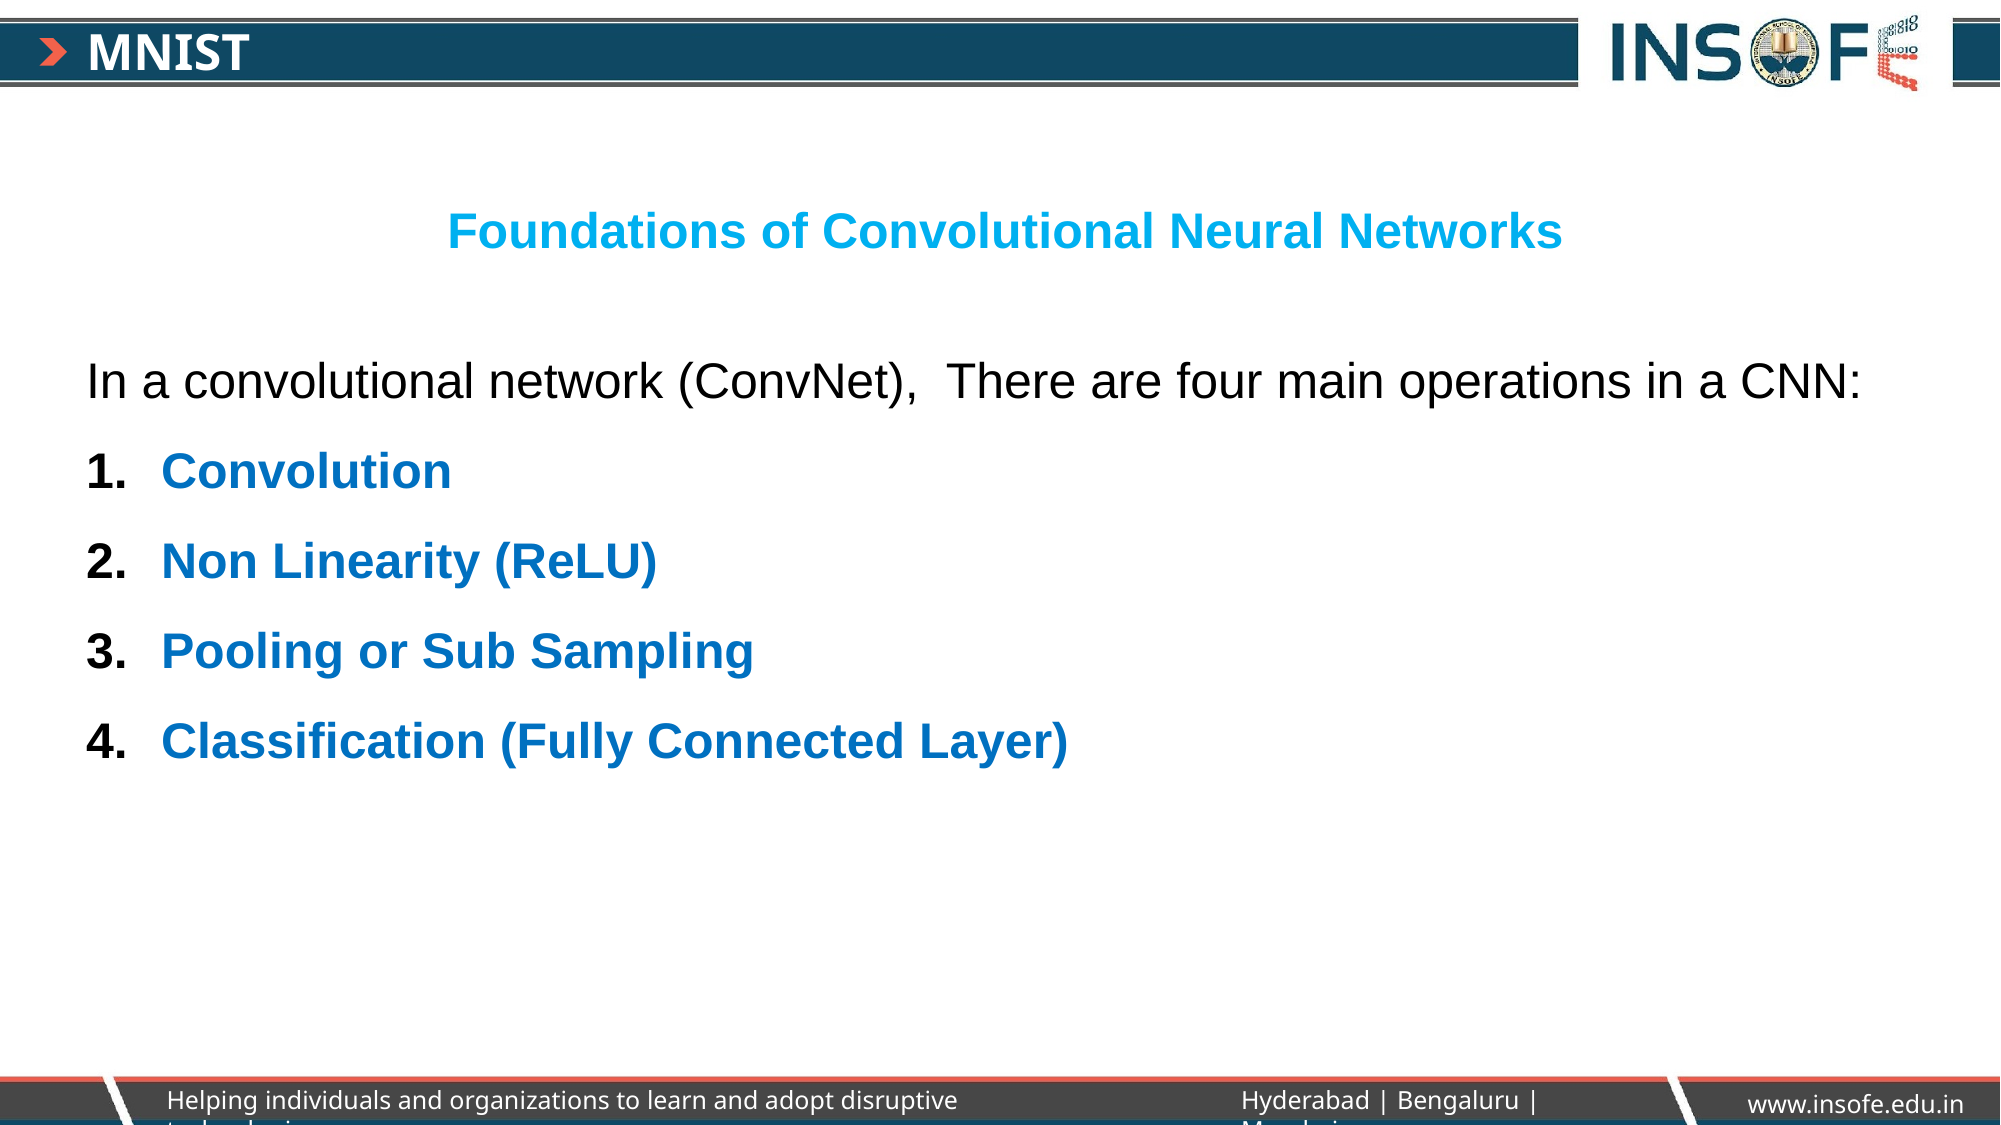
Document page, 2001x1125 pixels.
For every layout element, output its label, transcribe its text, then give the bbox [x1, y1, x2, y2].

text_box Foundations of Convolutional Neural Networks In a convolutional network (ConvNet), There are four main operations in a CNN: Convolution Non Linearity (ReLU) Pooling or Sub Sampling Classification (Fully Connected Layer) [71, 190, 1941, 776]
picture [0, 0, 2000, 1125]
title MNIST [71, 26, 1473, 84]
